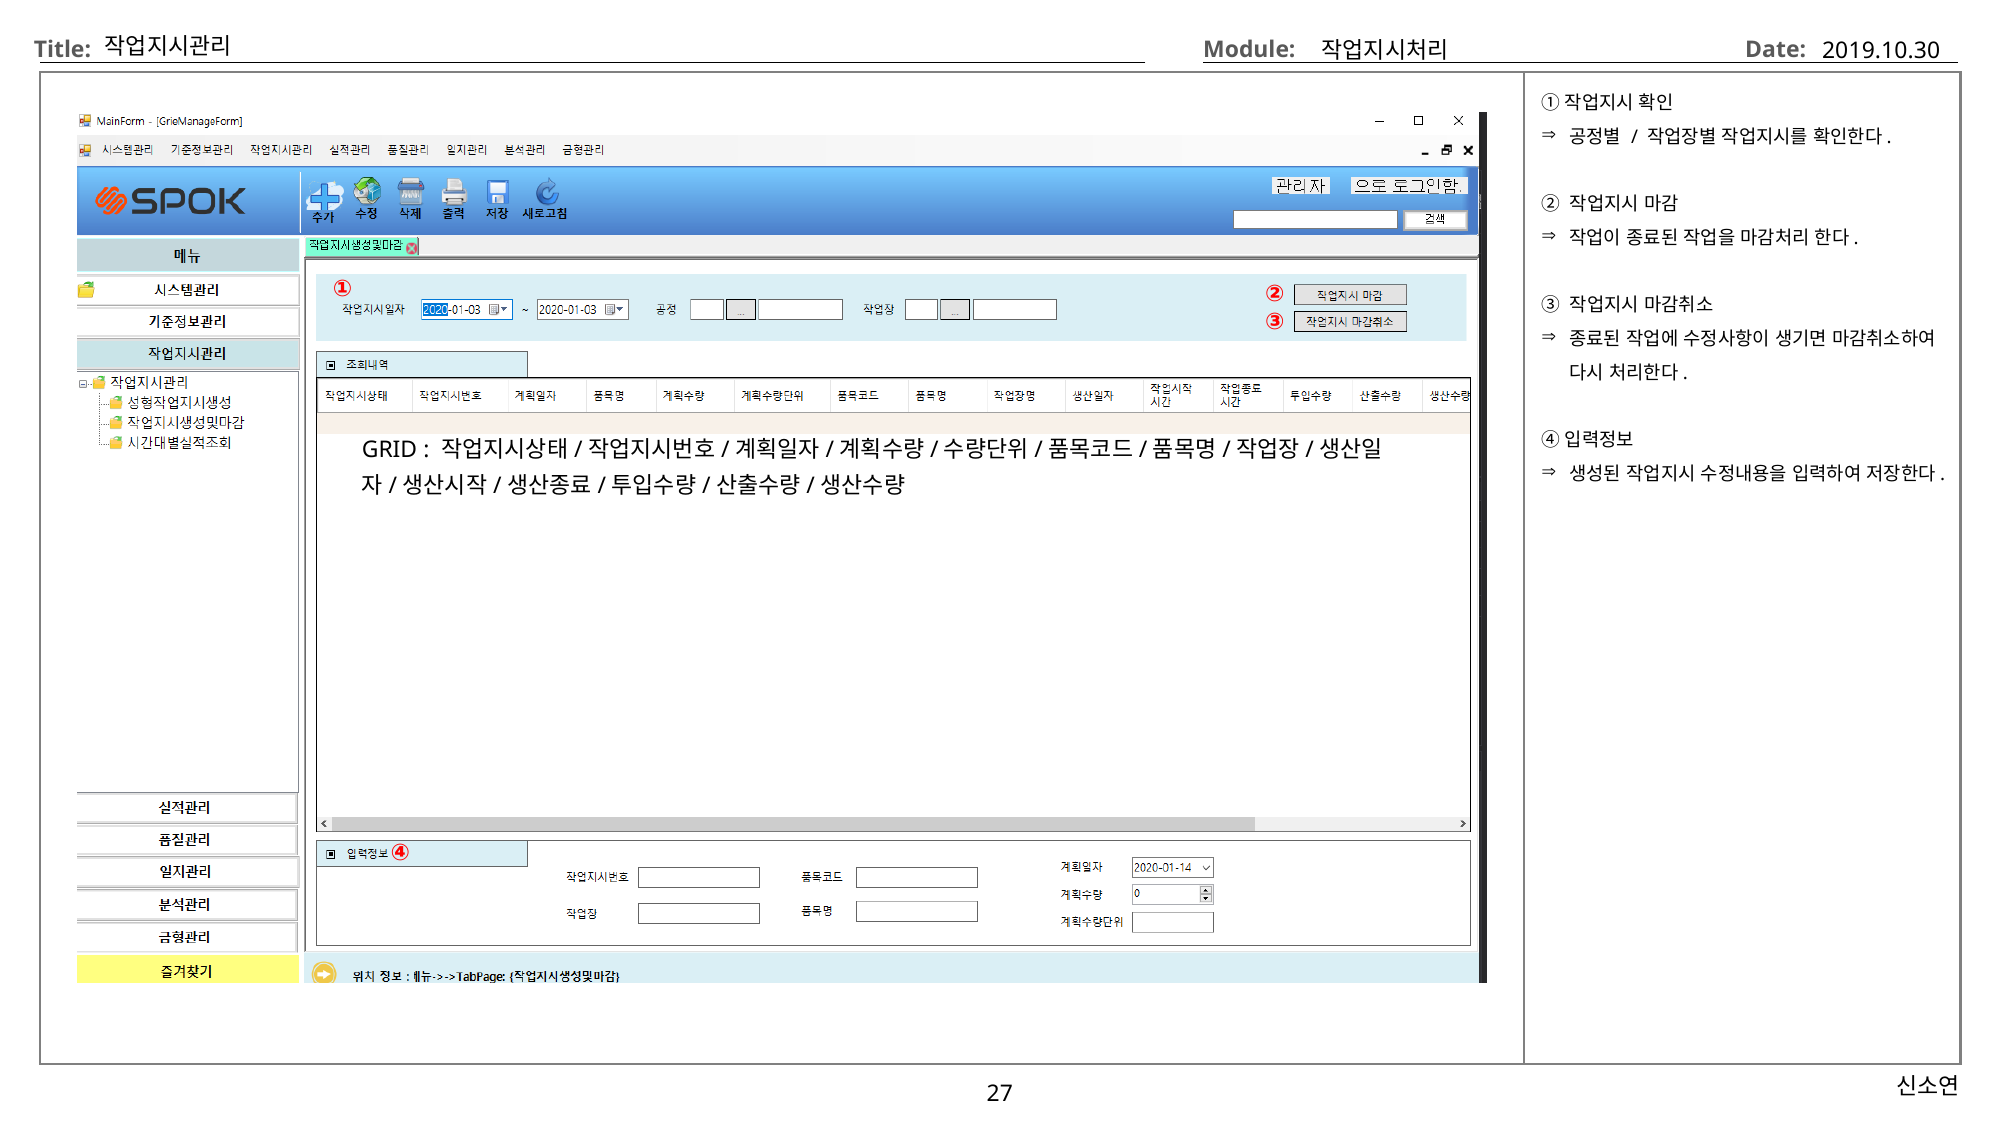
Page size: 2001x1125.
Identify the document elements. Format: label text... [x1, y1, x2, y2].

list 신소연 [1526, 1067, 1960, 1103]
list 작업지시처리 [1321, 31, 1651, 67]
text_box ①작업지시 확인 공정별 / 작업장별 작업지시를 확인한다. ② 작업지시 마감 작업이 종료된 작업을 마감처리 한다. ③ 작업지시 마감취소 종료된 작업에 수정사항이 생기면 마감취소하여 다시 처리한다. ④입력정보 생성된 작업지시 수정내용을 입력하여 저장한다. [1526, 72, 1960, 492]
picture [77, 112, 1487, 983]
title 작업지시관리 [104, 29, 1123, 66]
list 2019.10.30 [1822, 31, 1990, 67]
